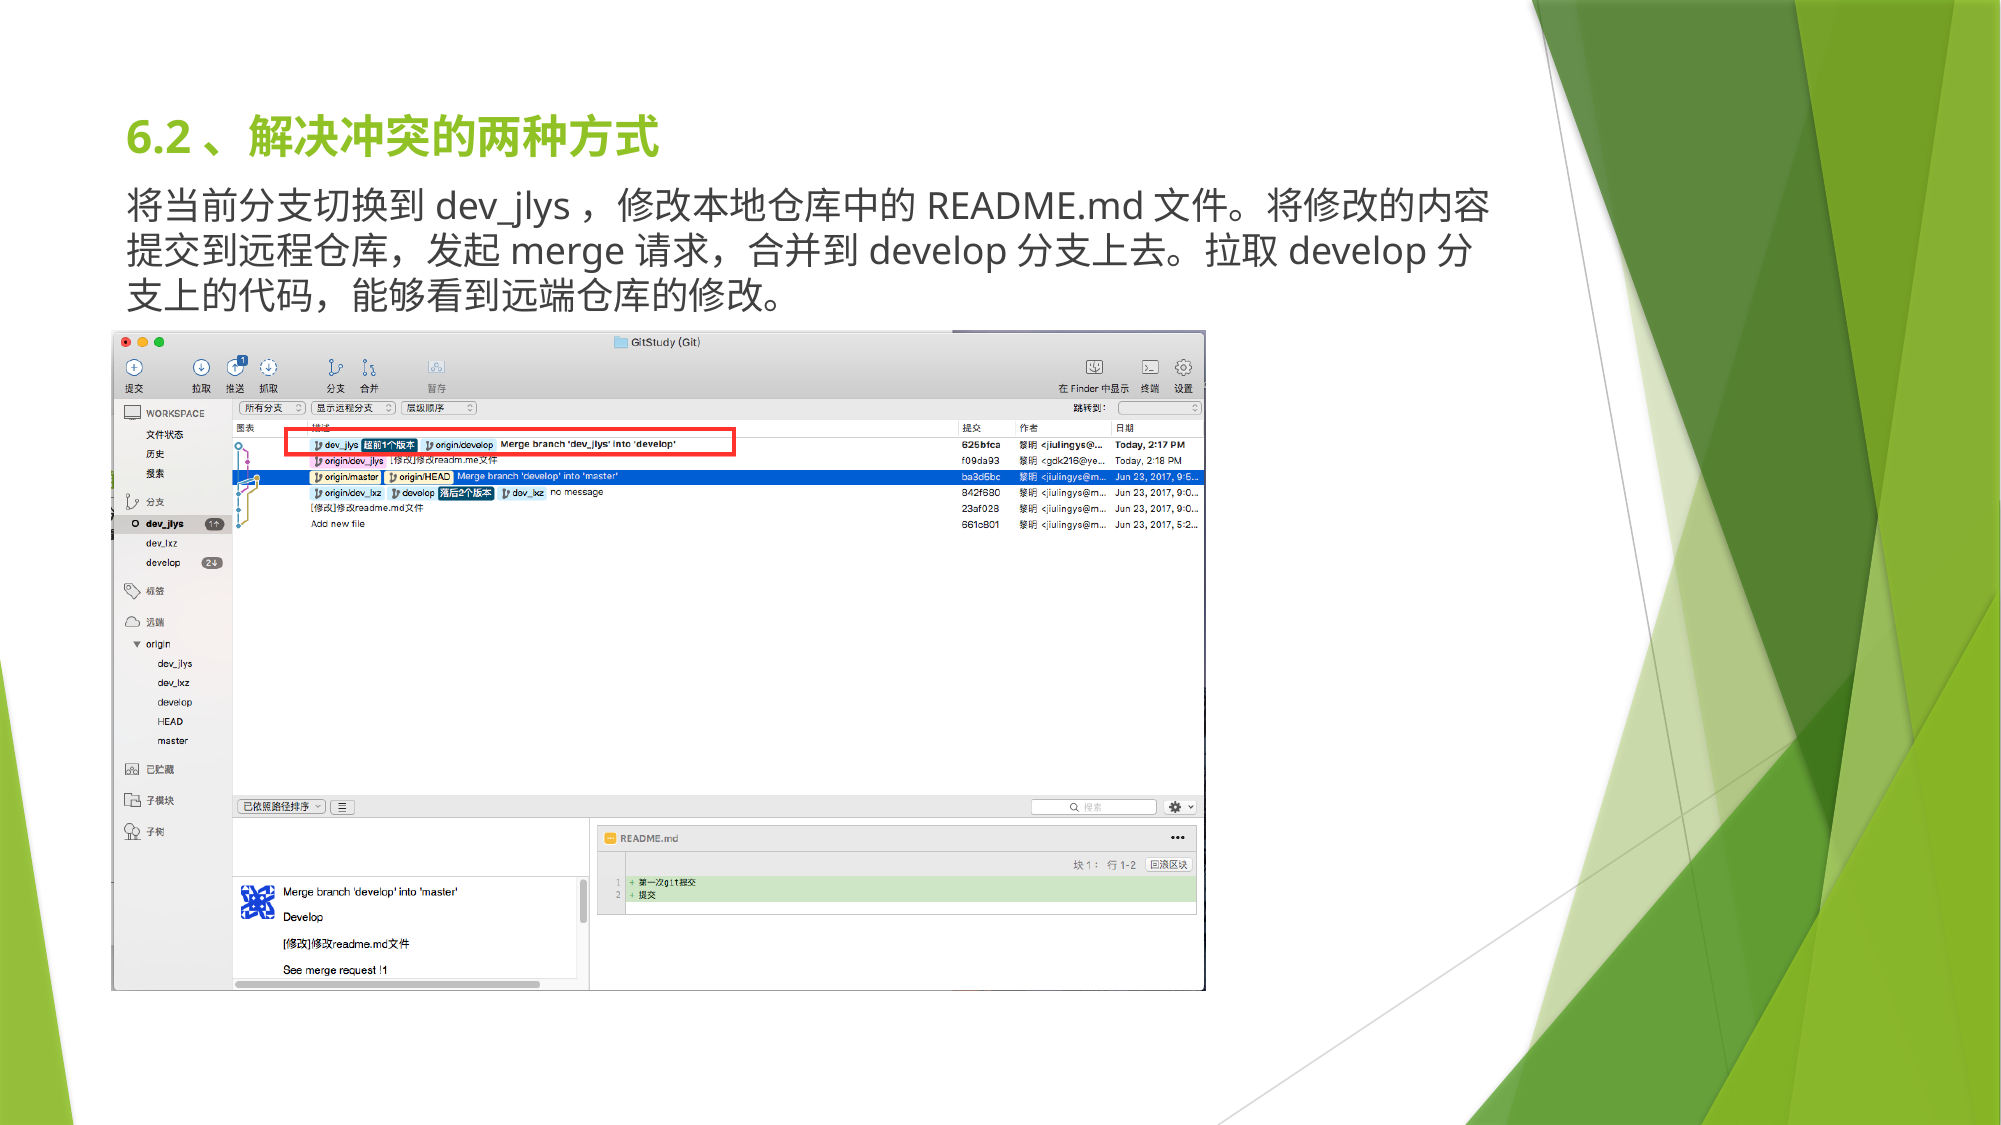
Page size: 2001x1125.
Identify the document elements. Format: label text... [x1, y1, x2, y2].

picture [110, 329, 1207, 992]
title 6.2、解决冲突的两种方式 [111, 99, 1522, 174]
list 将当前分支切换到dev_jlys，修改本地仓库中的README.md文件。将修改的内容提交到远程仓库，发起merge请求，合并到develop分支上去。拉取develop分支上的代码，能够看到远端仓库的修改。 [111, 174, 1522, 991]
